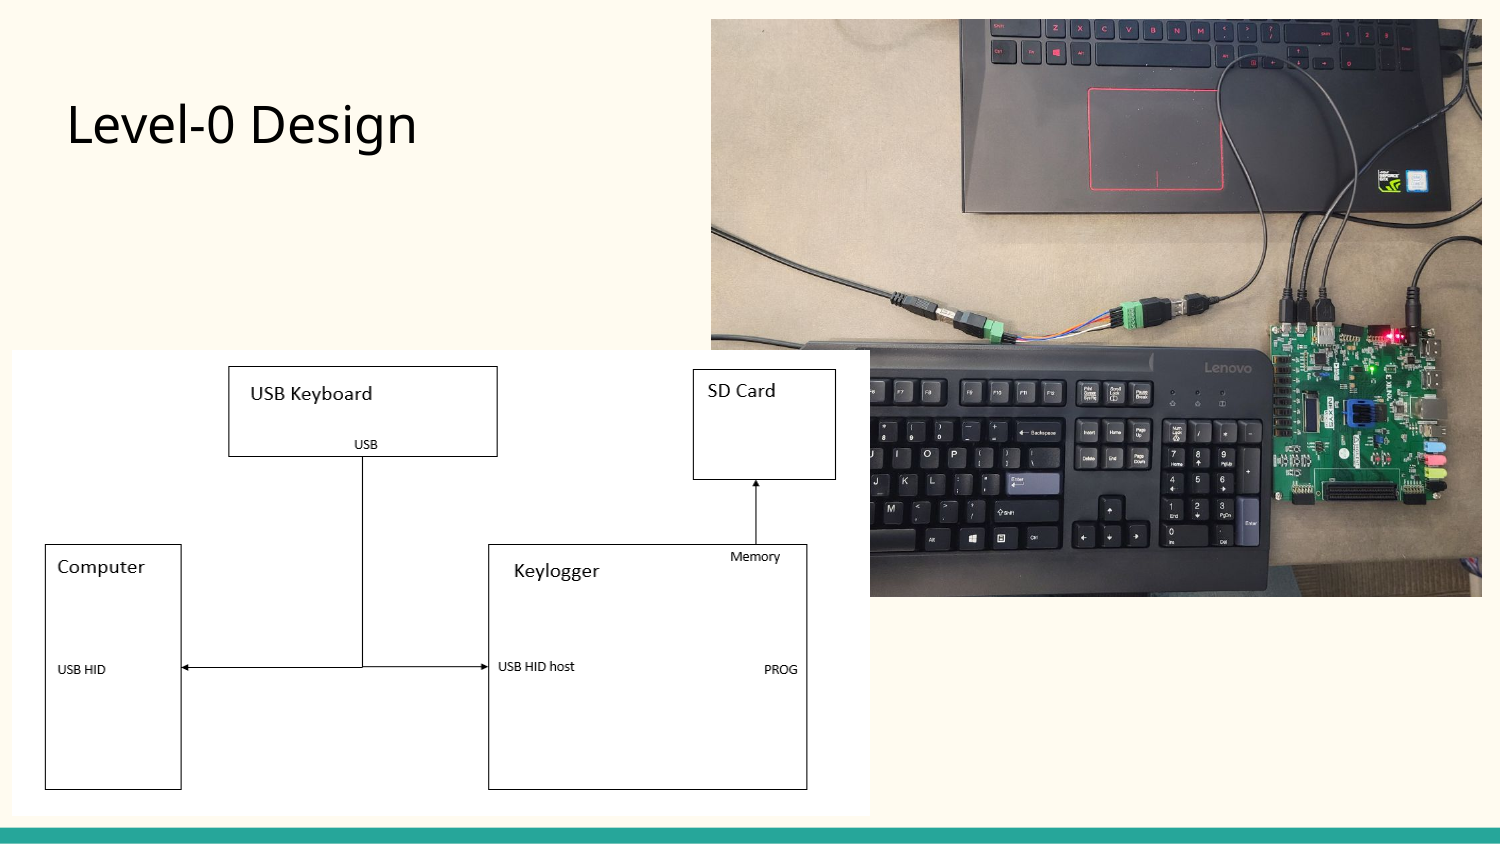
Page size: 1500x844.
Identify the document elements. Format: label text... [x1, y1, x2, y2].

picture [11, 19, 1482, 816]
title Level-0 Design [51, 72, 705, 174]
